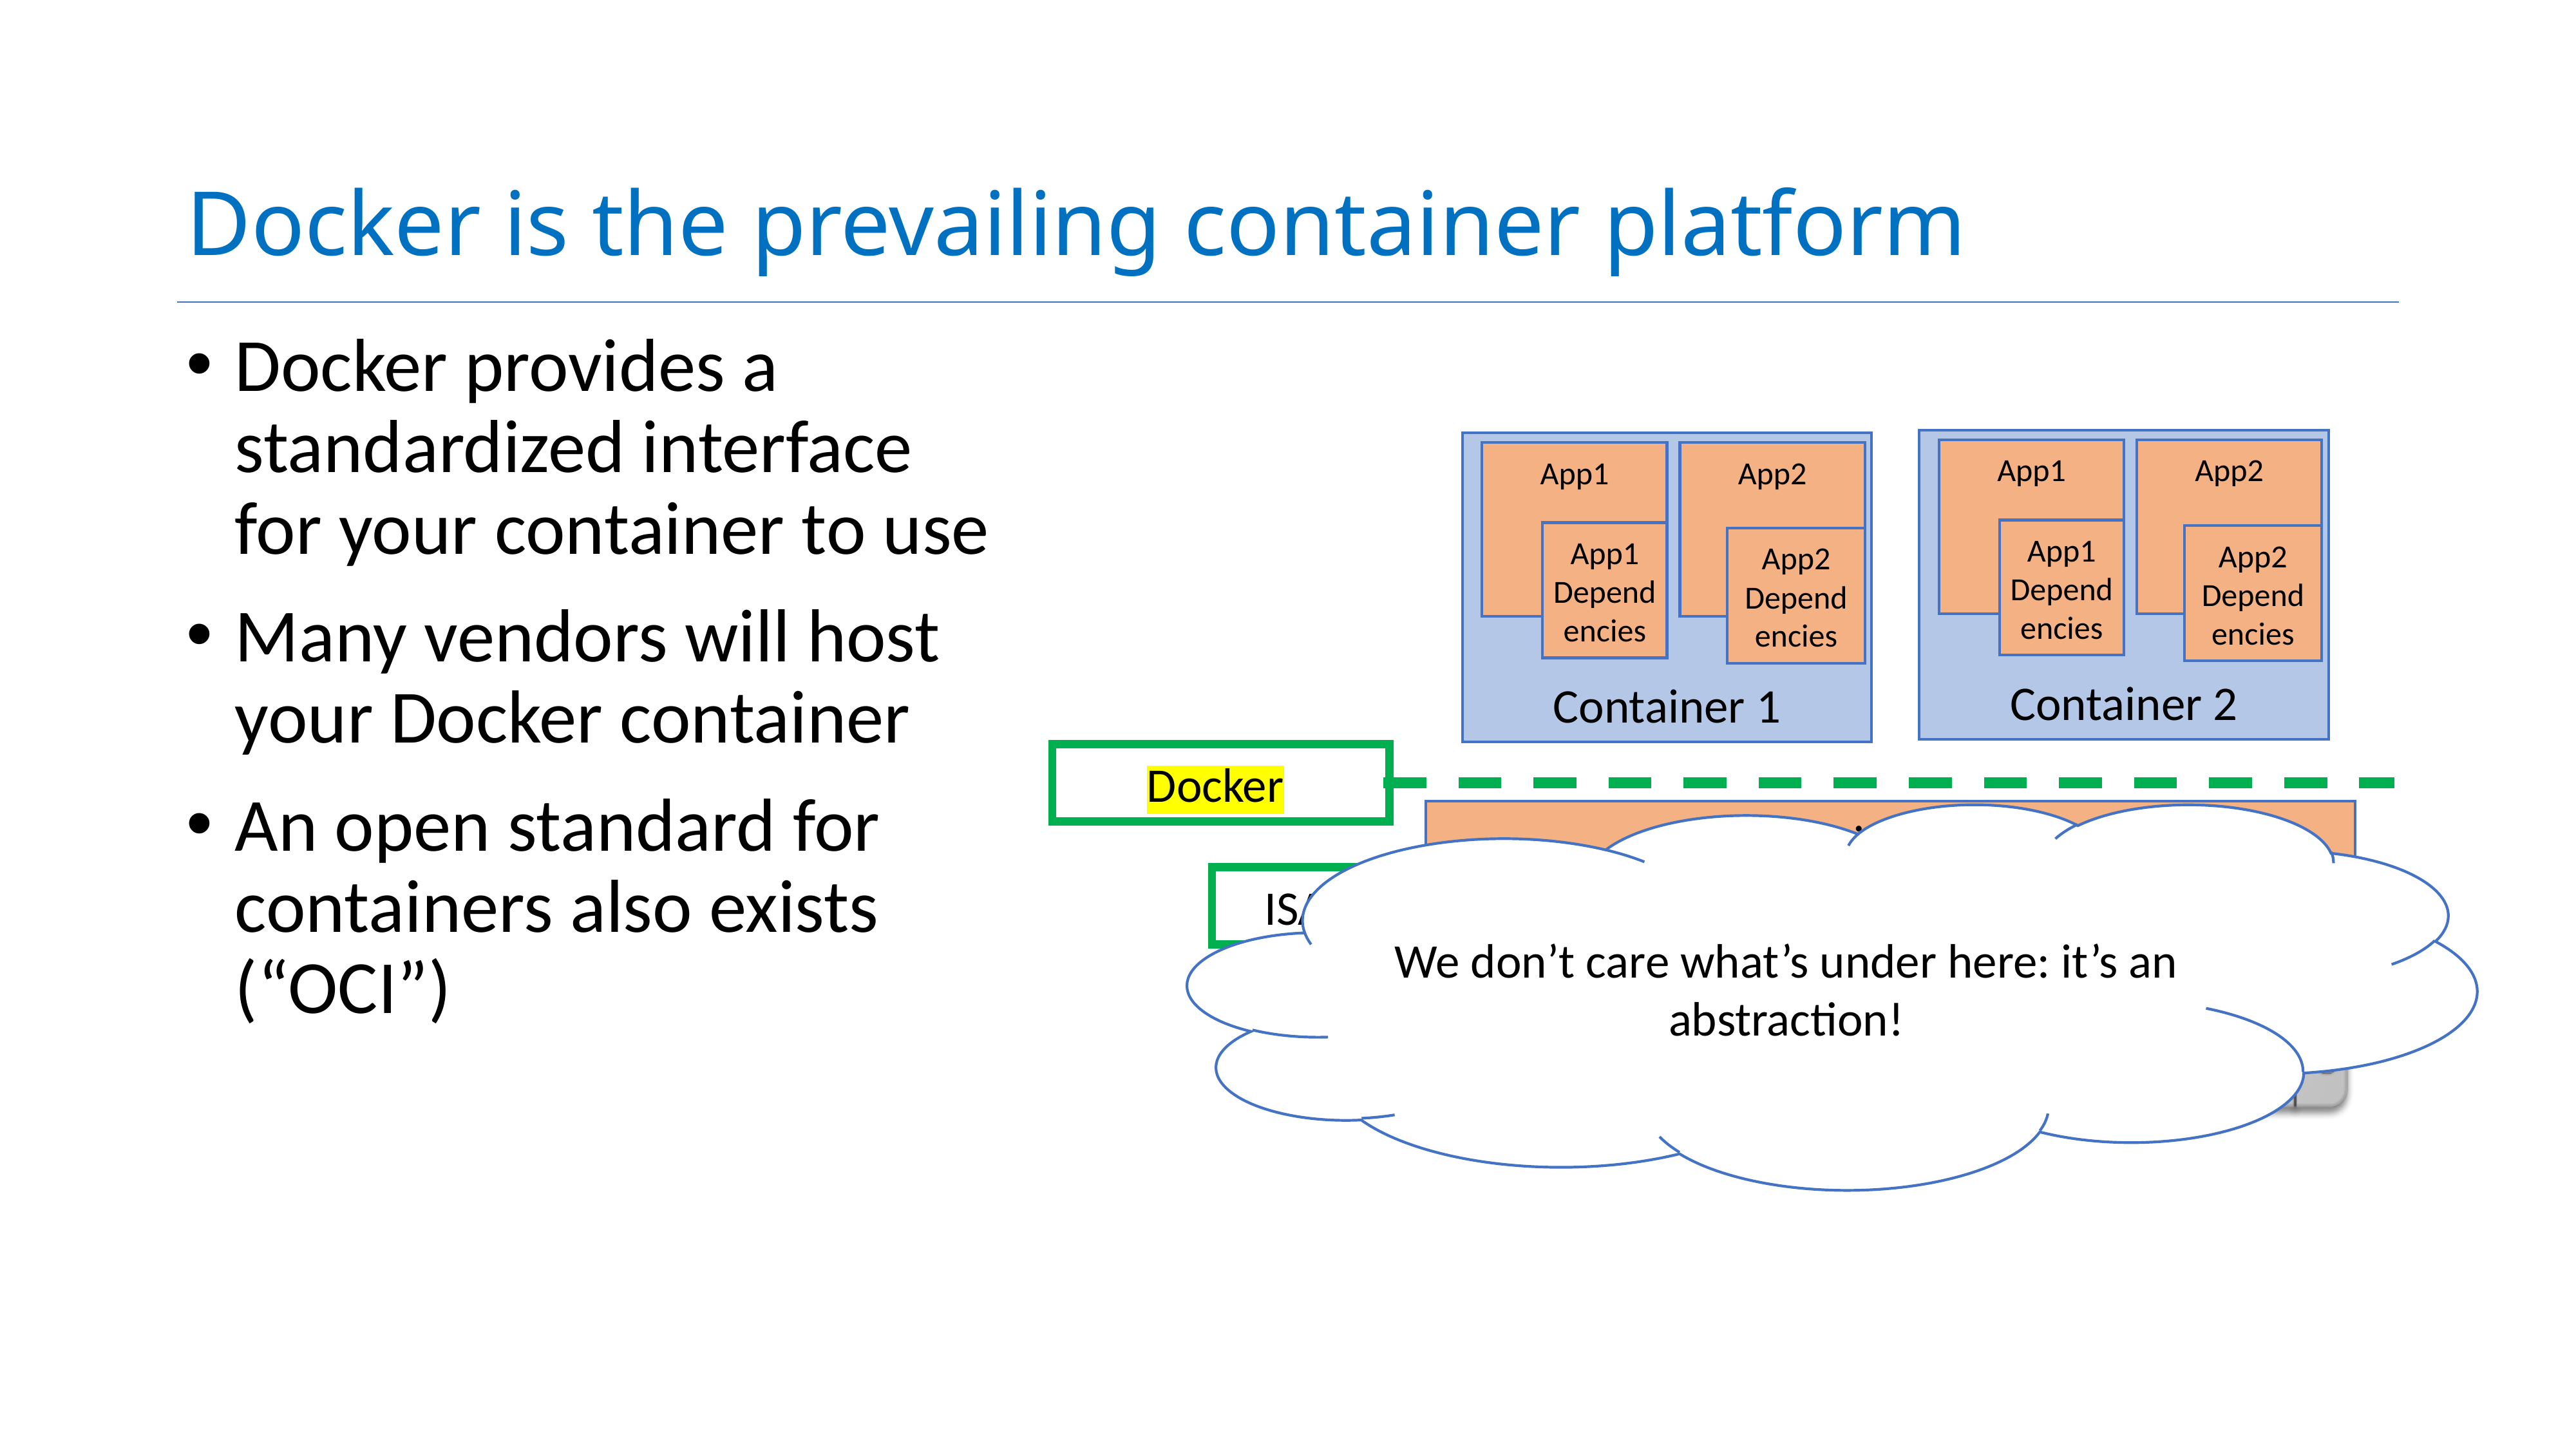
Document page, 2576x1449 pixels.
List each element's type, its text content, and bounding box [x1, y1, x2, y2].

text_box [1052, 427, 2415, 1122]
title Docker is the prevailing container platform [176, 3, 2400, 285]
list Docker provides a standardized interface for your container to use Many vendors will host your Docker container An open standard for containers also exists (“OCI”) [176, 316, 1017, 1238]
text_box We don’t care what’s under here: it’s an abstraction! [2415, 876, 2477, 1051]
text_box We don’t care what’s under here: it’s an abstraction! [1363, 1122, 2254, 1191]
